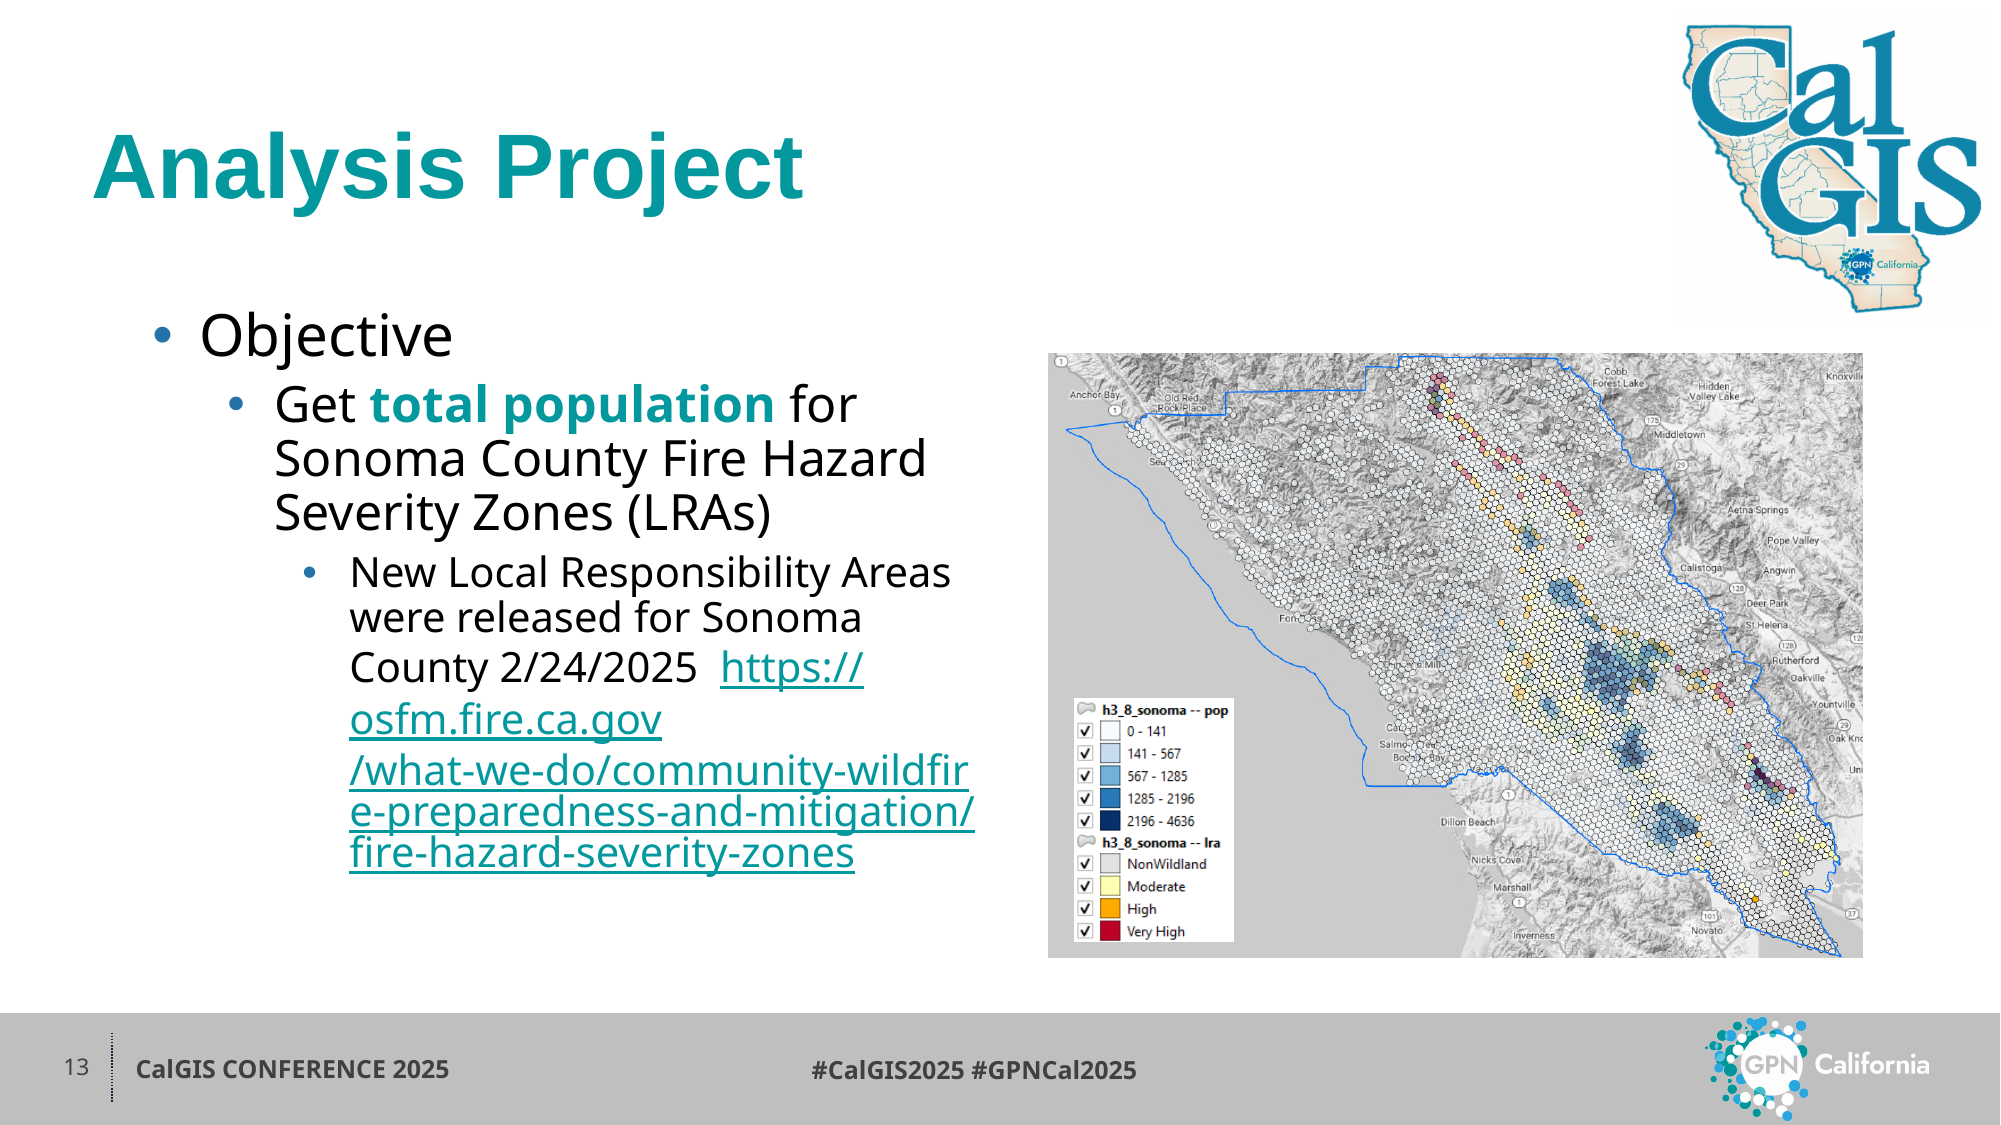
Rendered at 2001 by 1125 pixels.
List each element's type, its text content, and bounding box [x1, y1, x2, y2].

title Analysis Project [76, 59, 1802, 278]
picture [1047, 352, 1863, 959]
picture [1679, 15, 1987, 323]
list Objective Get total population for Sonoma County Fire Hazard Severity Zones (LRAs) New Local Responsibility Areas were released for Sonoma County 2/24/2025 https://osfm.fire.ca.gov/what-we-do/community-wildfire-preparedness-and-mitigation/fire-hazard-severity-zones [137, 298, 1000, 1013]
picture [1698, 1006, 1943, 1125]
